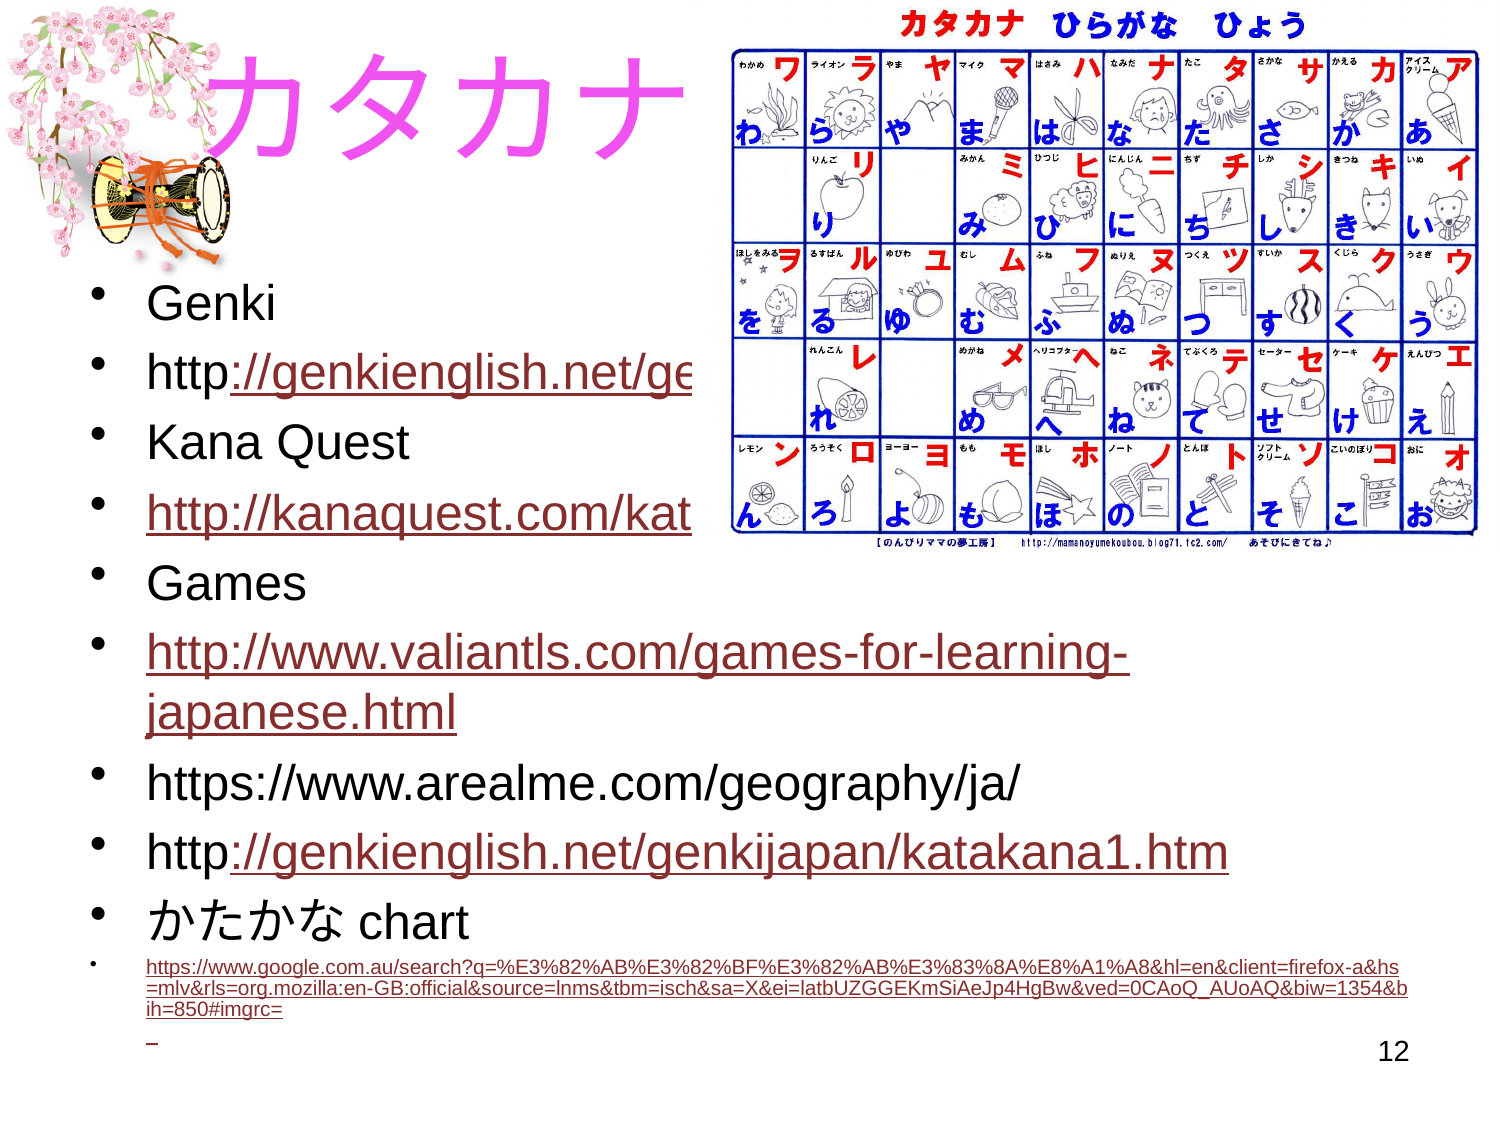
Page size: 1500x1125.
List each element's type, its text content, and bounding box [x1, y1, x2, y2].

list Genki http://genkienglish.net/genkijapan/katakanasong.htm Kana Quest http://kanaquest.com/katakana.php Games http://www.valiantls.com/games-for-learning-japanese.html https://www.arealme.com/geography/ja/ http://genkienglish.net/genkijapan/katakana1.htm かたかなchart https://www.google.com.au/search?q=%E3%82%AB%E3%82%BF%E3%82%AB%E3%83%8A%E8%A1%A8&hl=en&client=firefox-a&hs=mlv&rls=org.mozilla:en-GB:official&source=lnms&tbm=isch&sa=X&ei=latbUZGGEKmSiAeJp4HgBw&ved=0CAoQ_AUoAQ&biw=1354&bih=850#imgrc=_ [74, 262, 1425, 1006]
picture [0, 0, 244, 279]
slide_number 12 [1074, 1024, 1426, 1103]
picture [692, 0, 1500, 554]
title カタカナ [178, 0, 690, 188]
